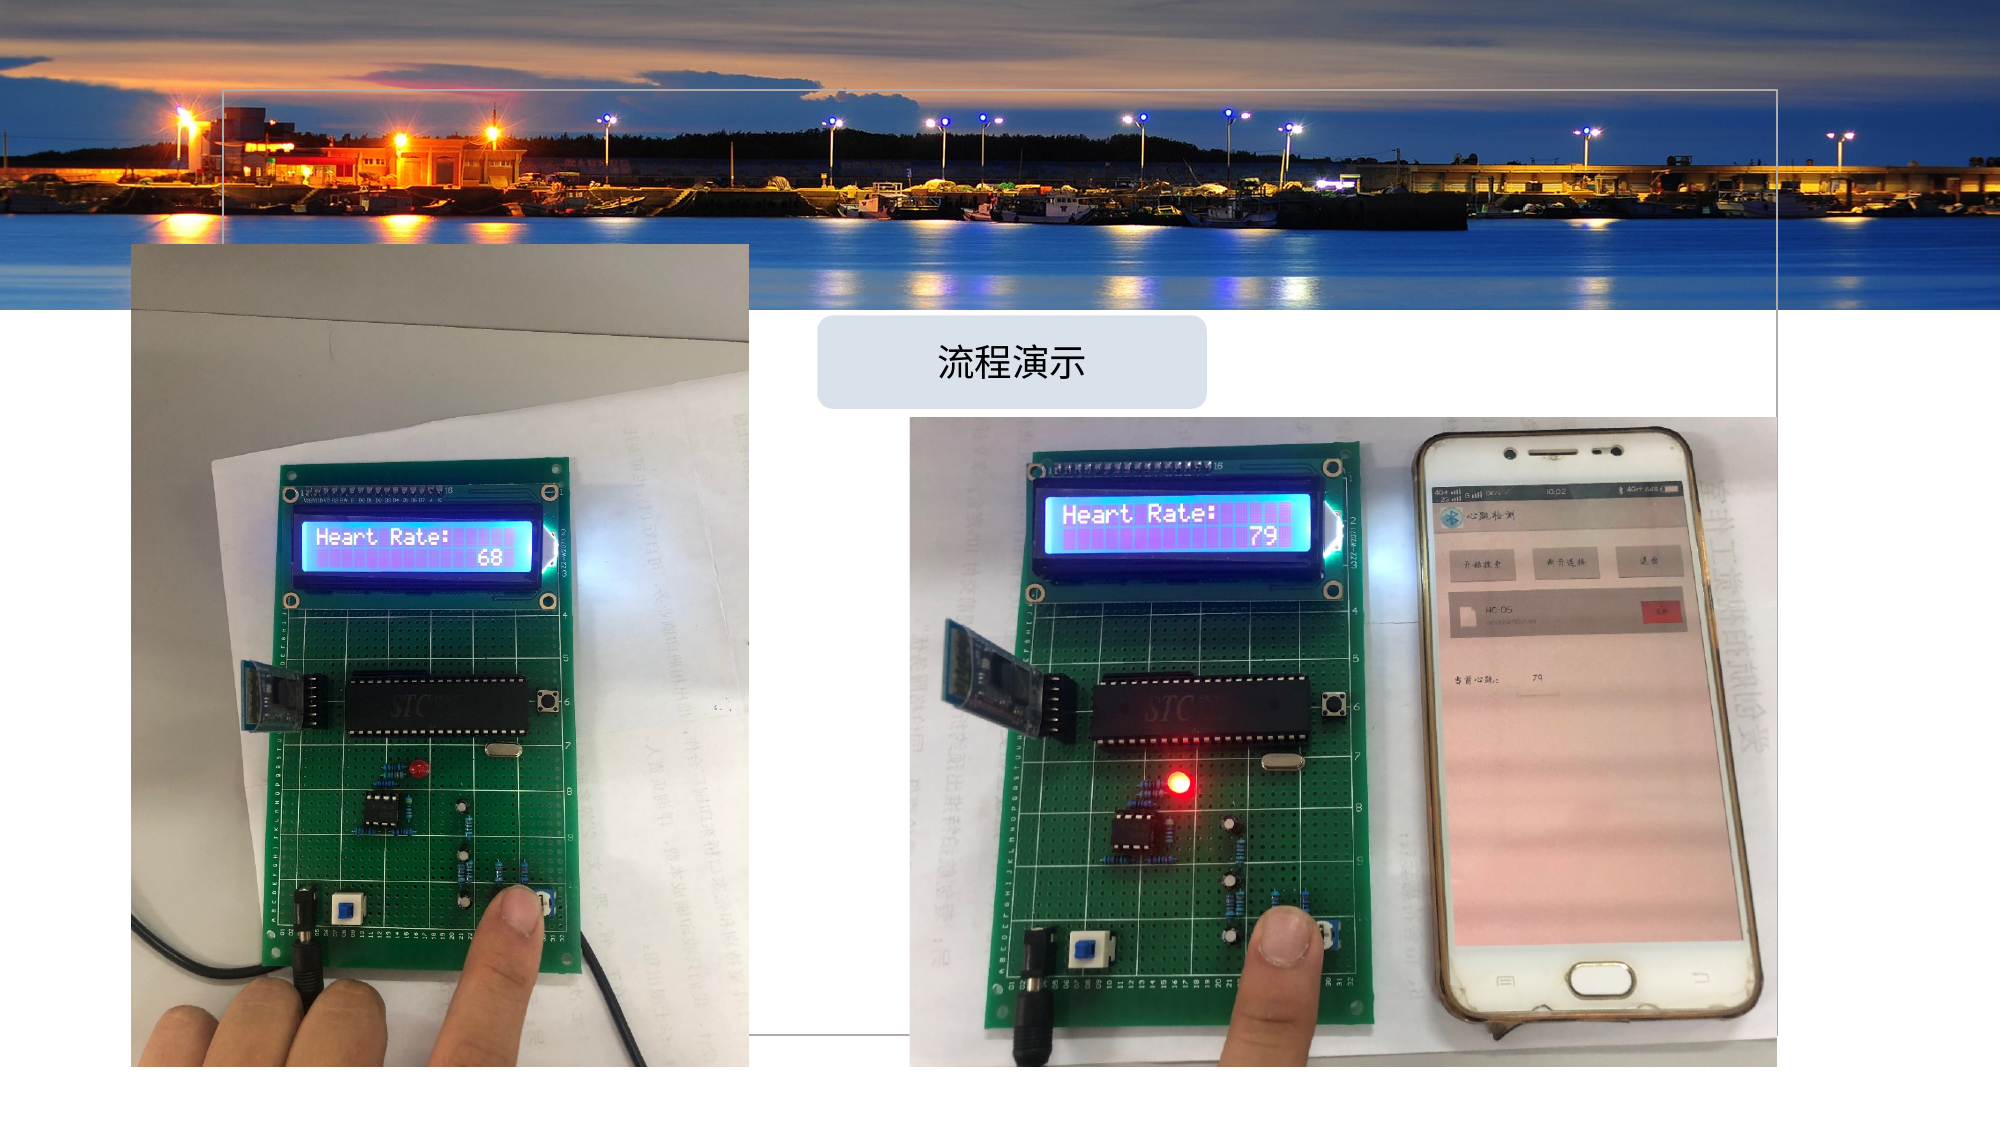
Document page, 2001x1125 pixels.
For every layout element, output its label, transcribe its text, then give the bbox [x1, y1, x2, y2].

text_box [1668, 310, 1778, 1036]
text_box [749, 310, 1017, 1036]
text_box 流程演示 [909, 331, 1017, 392]
picture [0, 0, 2000, 1125]
text_box [816, 314, 1017, 410]
